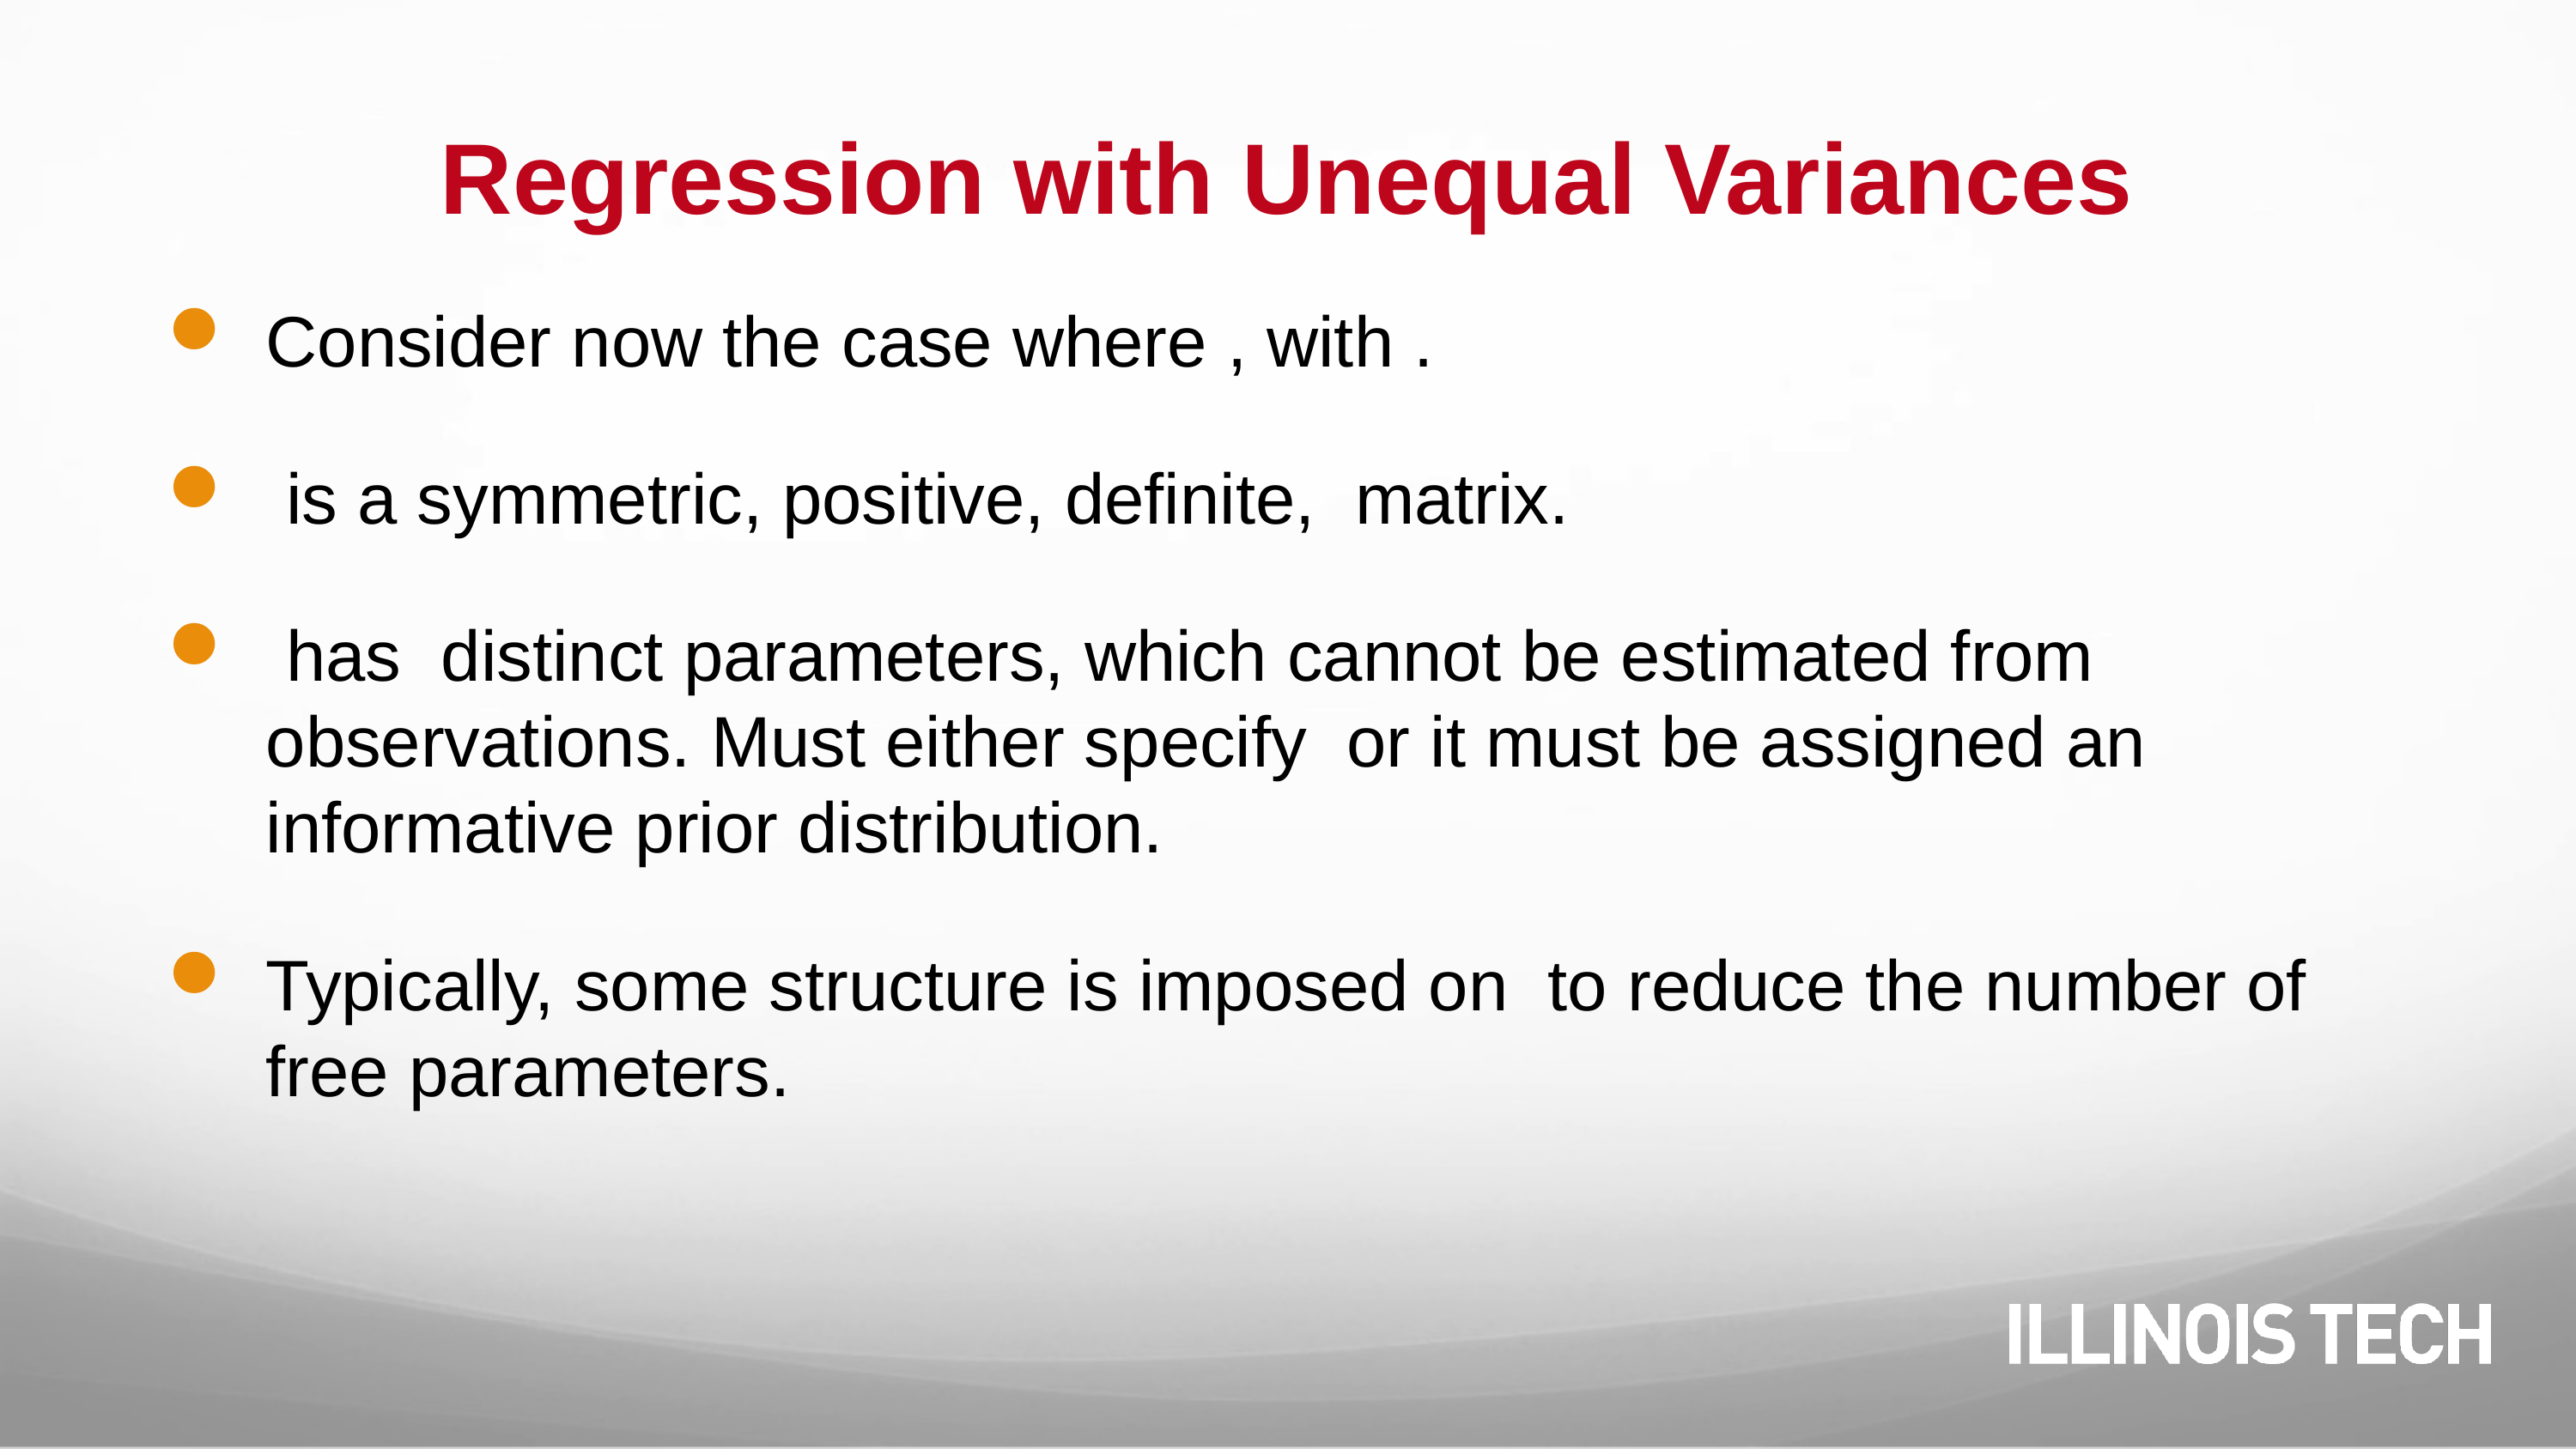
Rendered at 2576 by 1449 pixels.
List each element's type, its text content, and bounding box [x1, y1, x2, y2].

picture [0, 0, 2576, 1449]
title Regression with Unequal Variances [155, 22, 2421, 241]
